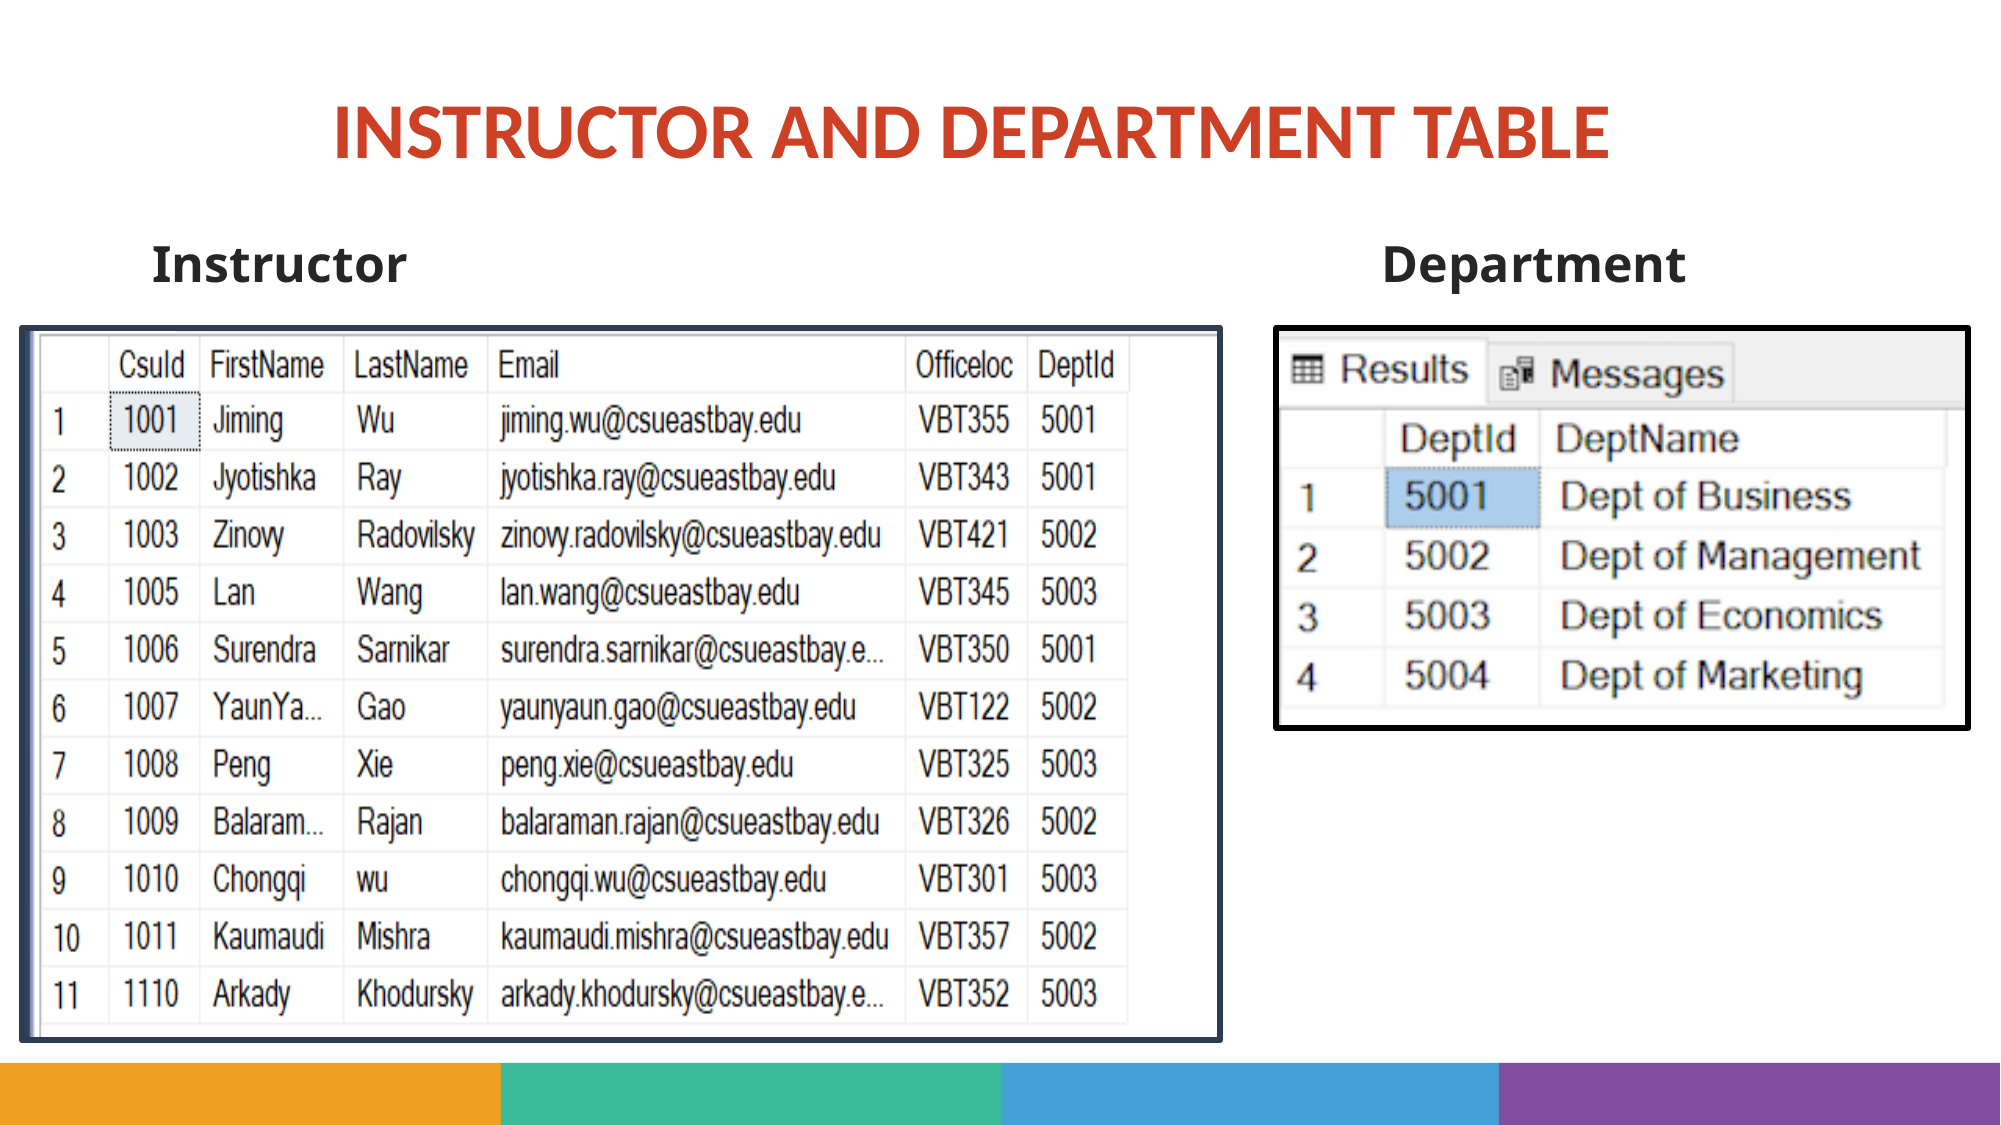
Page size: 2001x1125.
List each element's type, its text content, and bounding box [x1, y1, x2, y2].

title INSTRUCTOR AND DEPARTMENT TABLE [43, 45, 1901, 220]
picture [1279, 330, 1966, 726]
list Instructor Department [137, 219, 1883, 303]
picture [24, 330, 1218, 1038]
